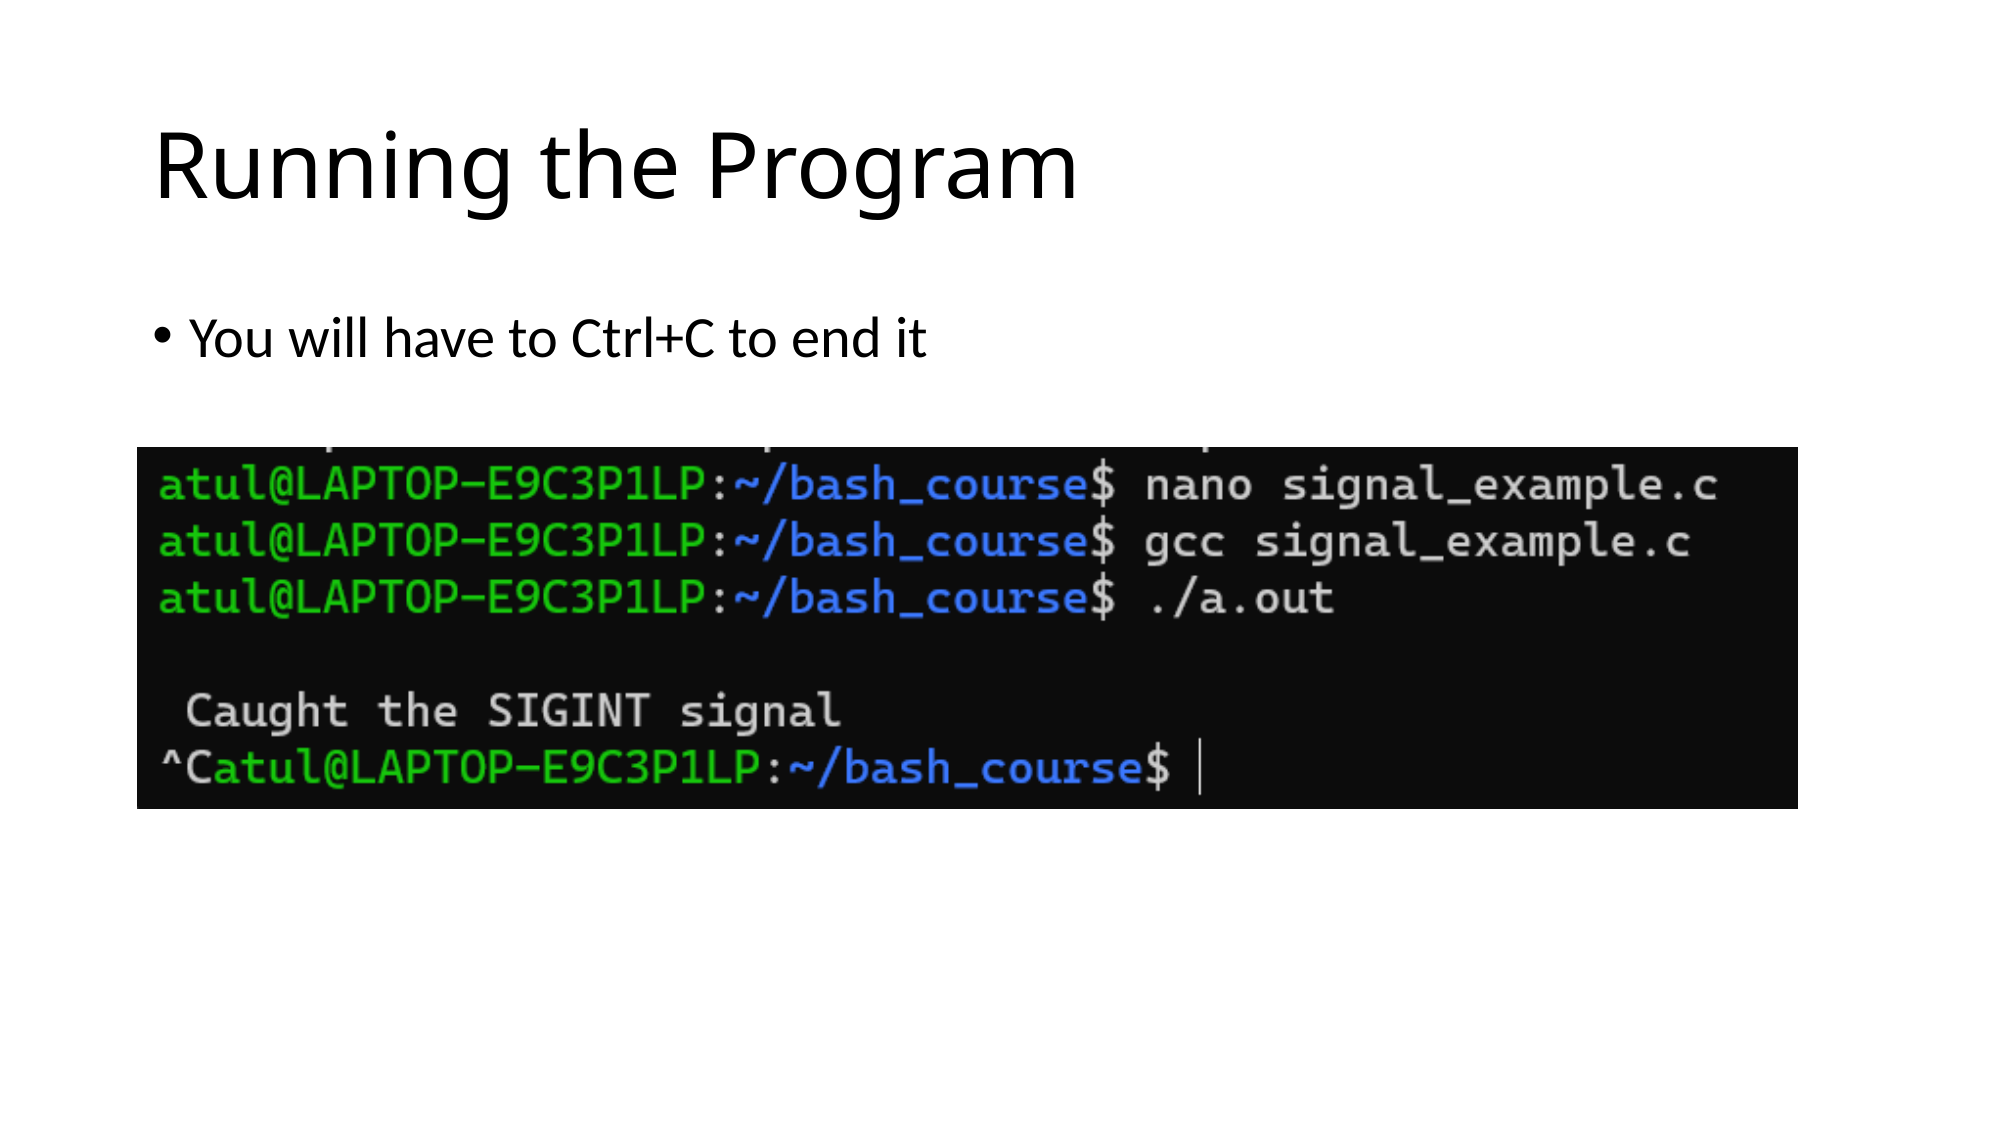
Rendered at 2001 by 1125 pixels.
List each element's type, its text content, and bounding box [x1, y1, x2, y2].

picture [137, 447, 1798, 809]
list You will have to Ctrl+C to end it [137, 299, 1863, 1014]
title Running the Program [137, 59, 1863, 278]
